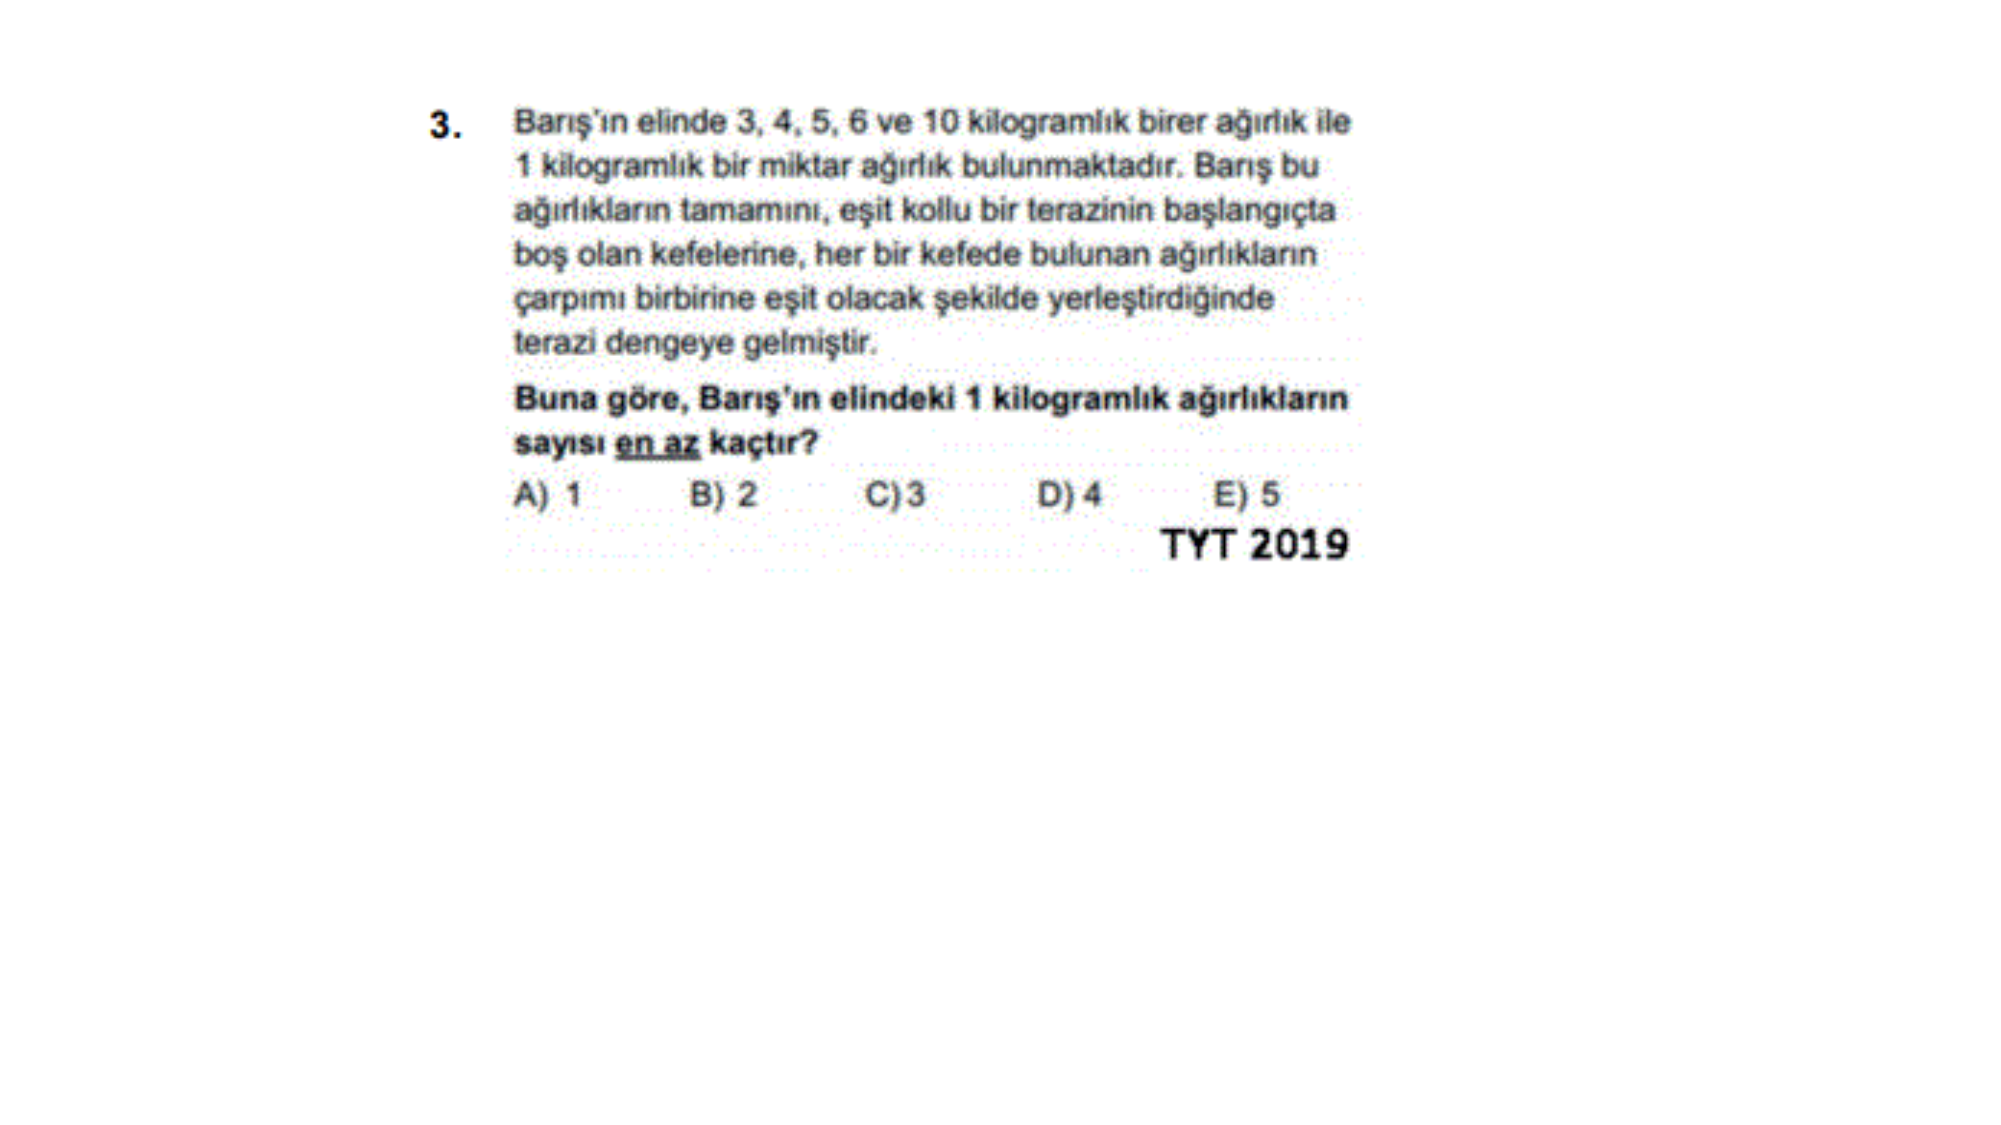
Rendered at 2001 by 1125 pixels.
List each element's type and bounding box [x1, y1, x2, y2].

list [380, 59, 1394, 627]
